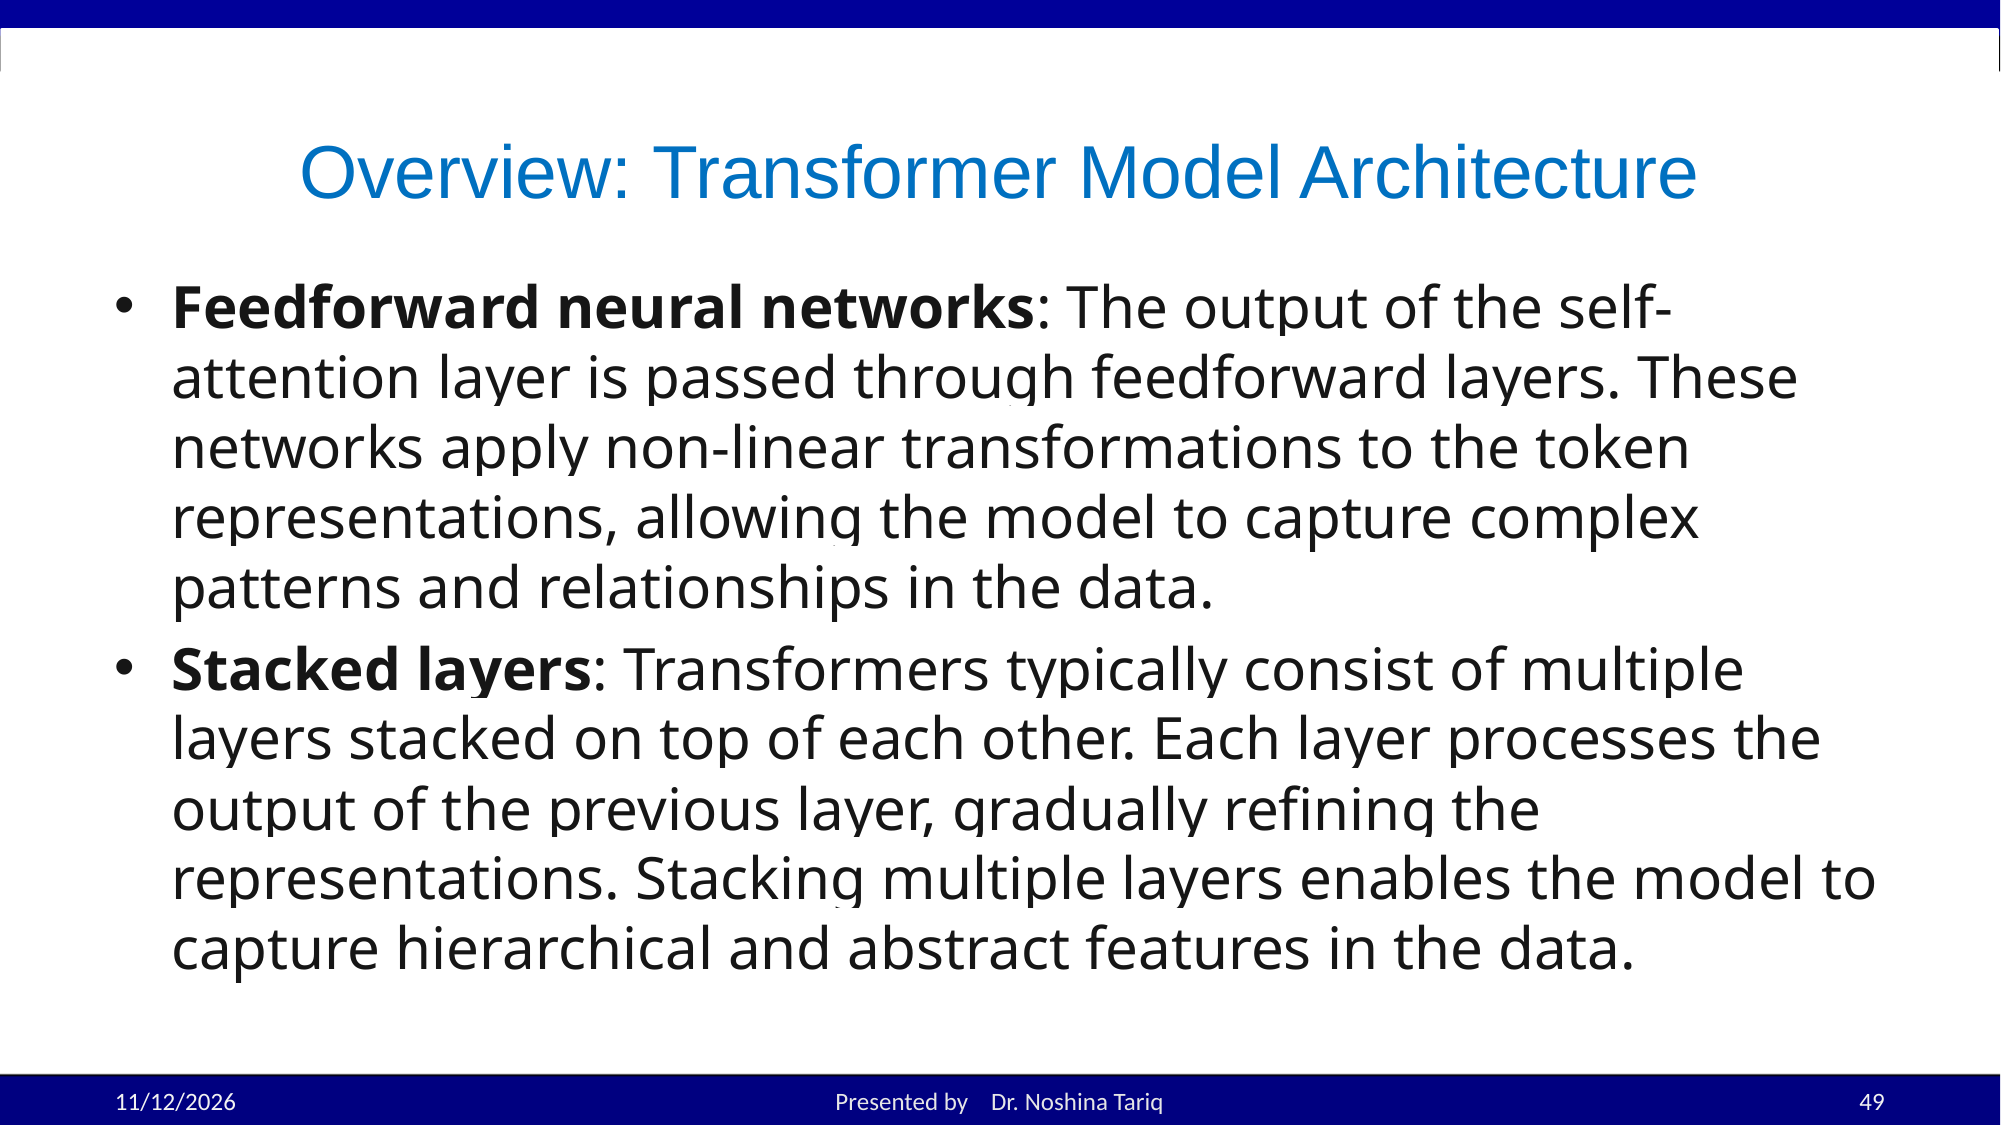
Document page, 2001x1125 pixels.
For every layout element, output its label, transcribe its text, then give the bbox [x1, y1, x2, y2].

title Overview: Transformer Model Architecture [99, 99, 1900, 238]
slide_number 49 [1433, 1062, 1900, 1125]
list Feedforward neural networks: The output of the self-attention layer is passed through feedforward layers. These networks apply non-linear transformations to the token representations, allowing the model to capture complex patterns and relationships in the data. Stacked layers: Transformers typically consist of multiple layers stacked on top of each other. Each layer processes the output of the previous layer, gradually refining the representations. Stacking multiple layers enables the model to capture hierarchical and abstract features in the data. [99, 262, 1900, 1005]
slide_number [99, 1062, 567, 1125]
picture [0, 0, 2001, 1125]
footer Presented by Dr. Noshina Tariq [683, 1062, 1317, 1125]
